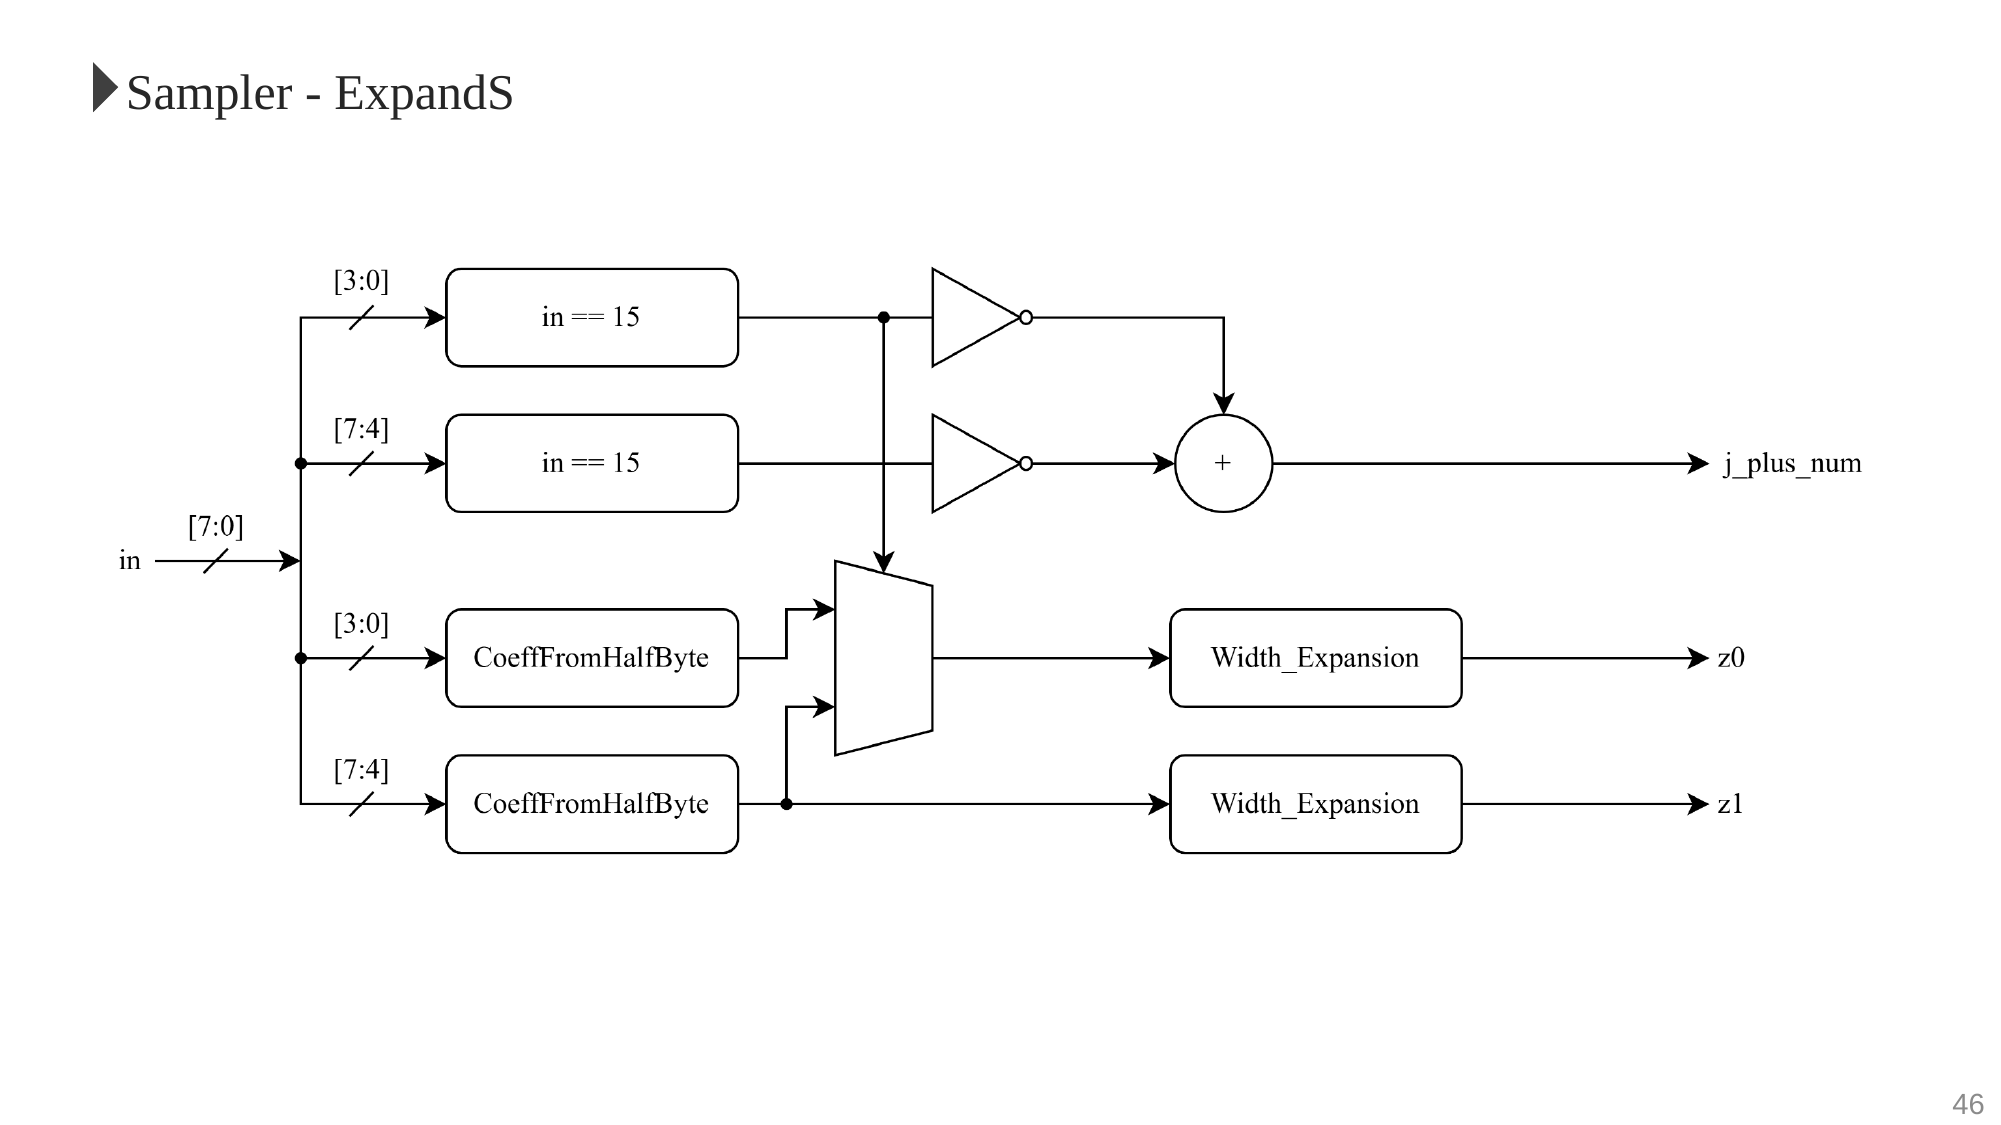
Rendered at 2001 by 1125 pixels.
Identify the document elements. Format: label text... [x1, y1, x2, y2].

picture [105, 260, 1878, 865]
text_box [93, 52, 532, 129]
slide_number 46 [1550, 1072, 2000, 1125]
